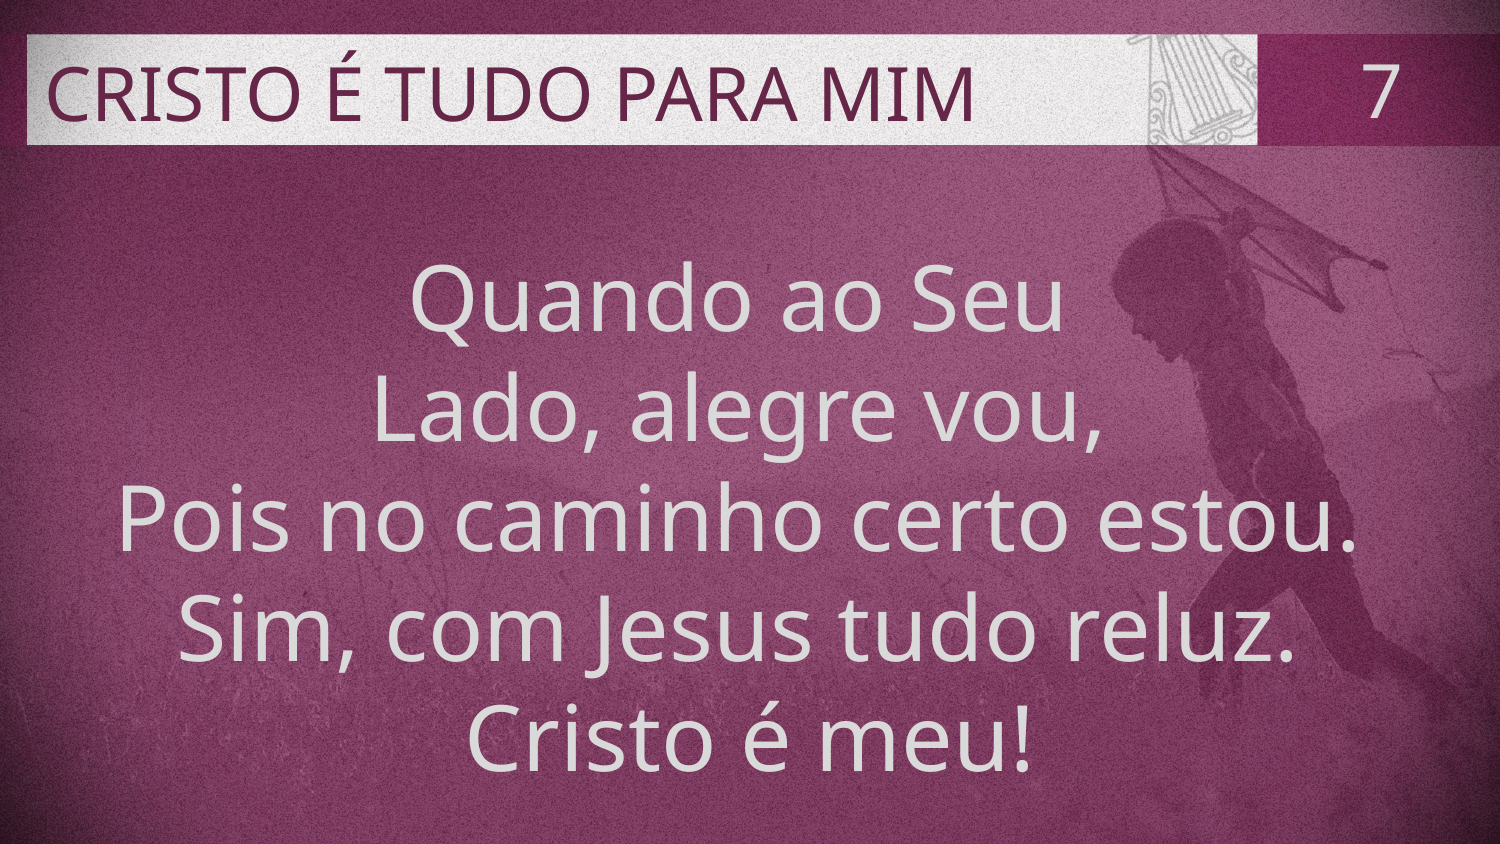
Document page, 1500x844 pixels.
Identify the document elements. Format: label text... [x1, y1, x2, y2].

picture [0, 0, 1500, 185]
list 7 [1281, 36, 1483, 143]
list Quando ao Seu Lado, alegre vou, Pois no caminho certo estou. Sim, com Jesus tudo reluz. Cristo é meu! [0, 185, 1500, 844]
title CRISTO É TUDO PARA MIM [29, 33, 1258, 151]
